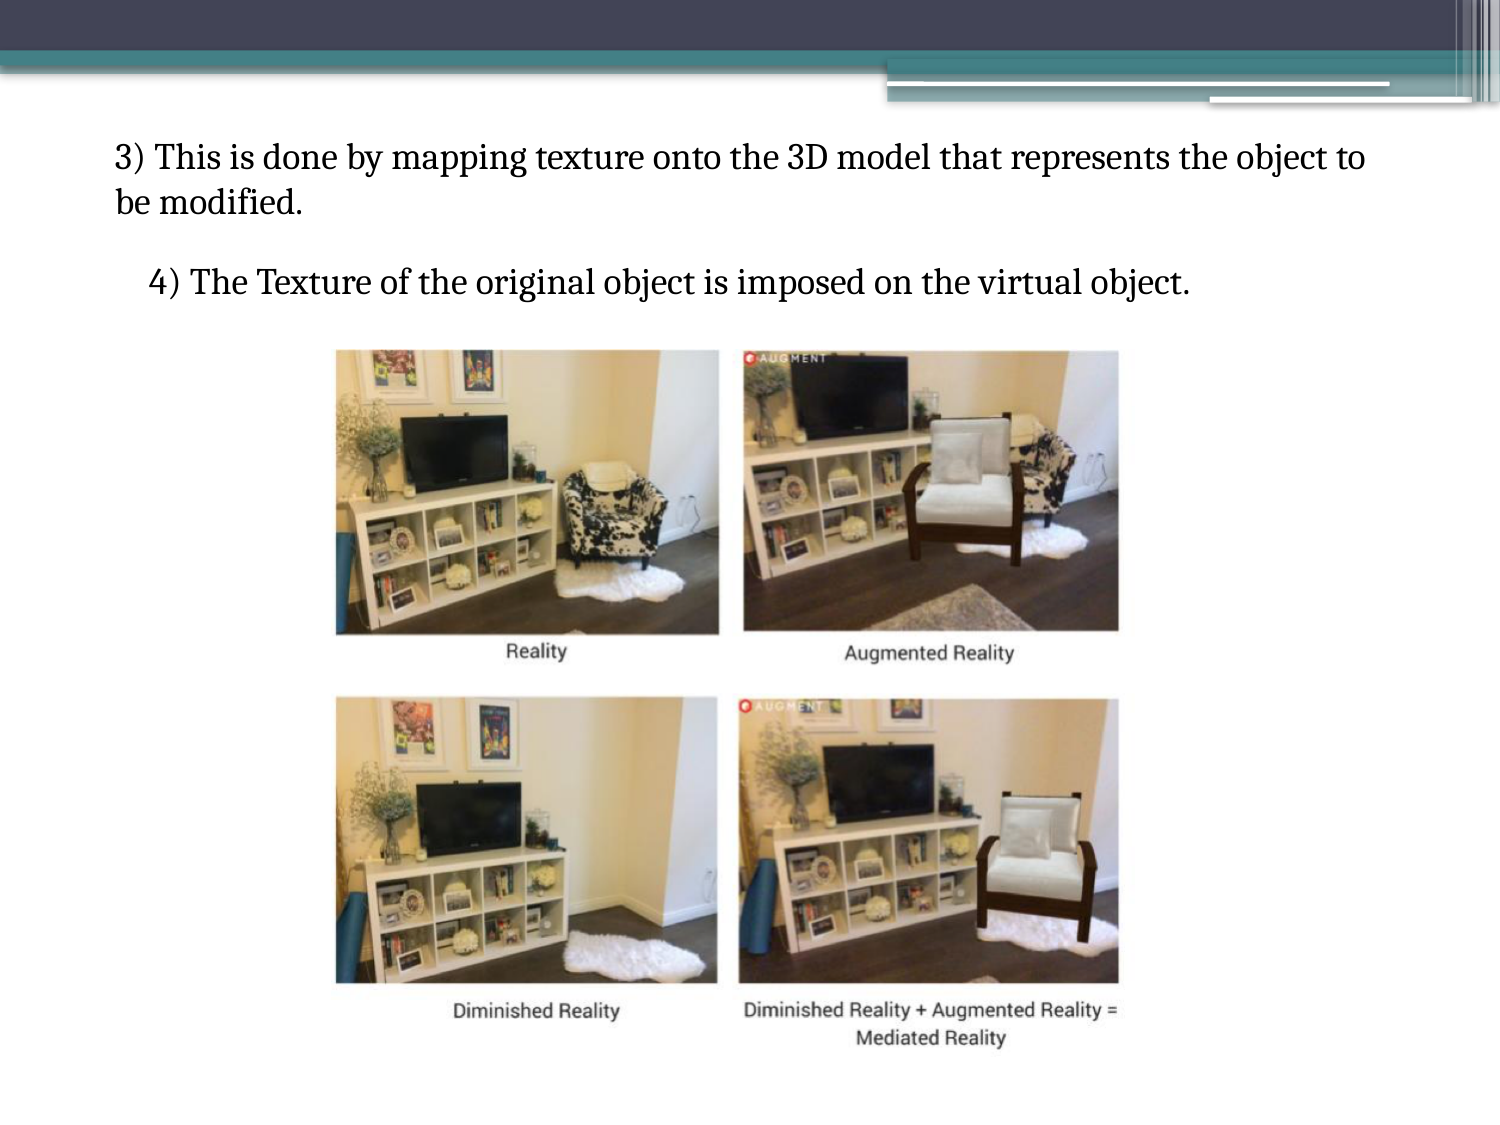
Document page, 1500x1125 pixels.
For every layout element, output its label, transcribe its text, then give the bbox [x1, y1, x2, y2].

picture [312, 349, 1149, 1064]
text_box 4) The Texture of the original object is imposed on the virtual object. [92, 249, 1207, 310]
text_box 3) This is done by mapping texture onto the 3D model that represents the object to be modified. [99, 124, 1413, 230]
